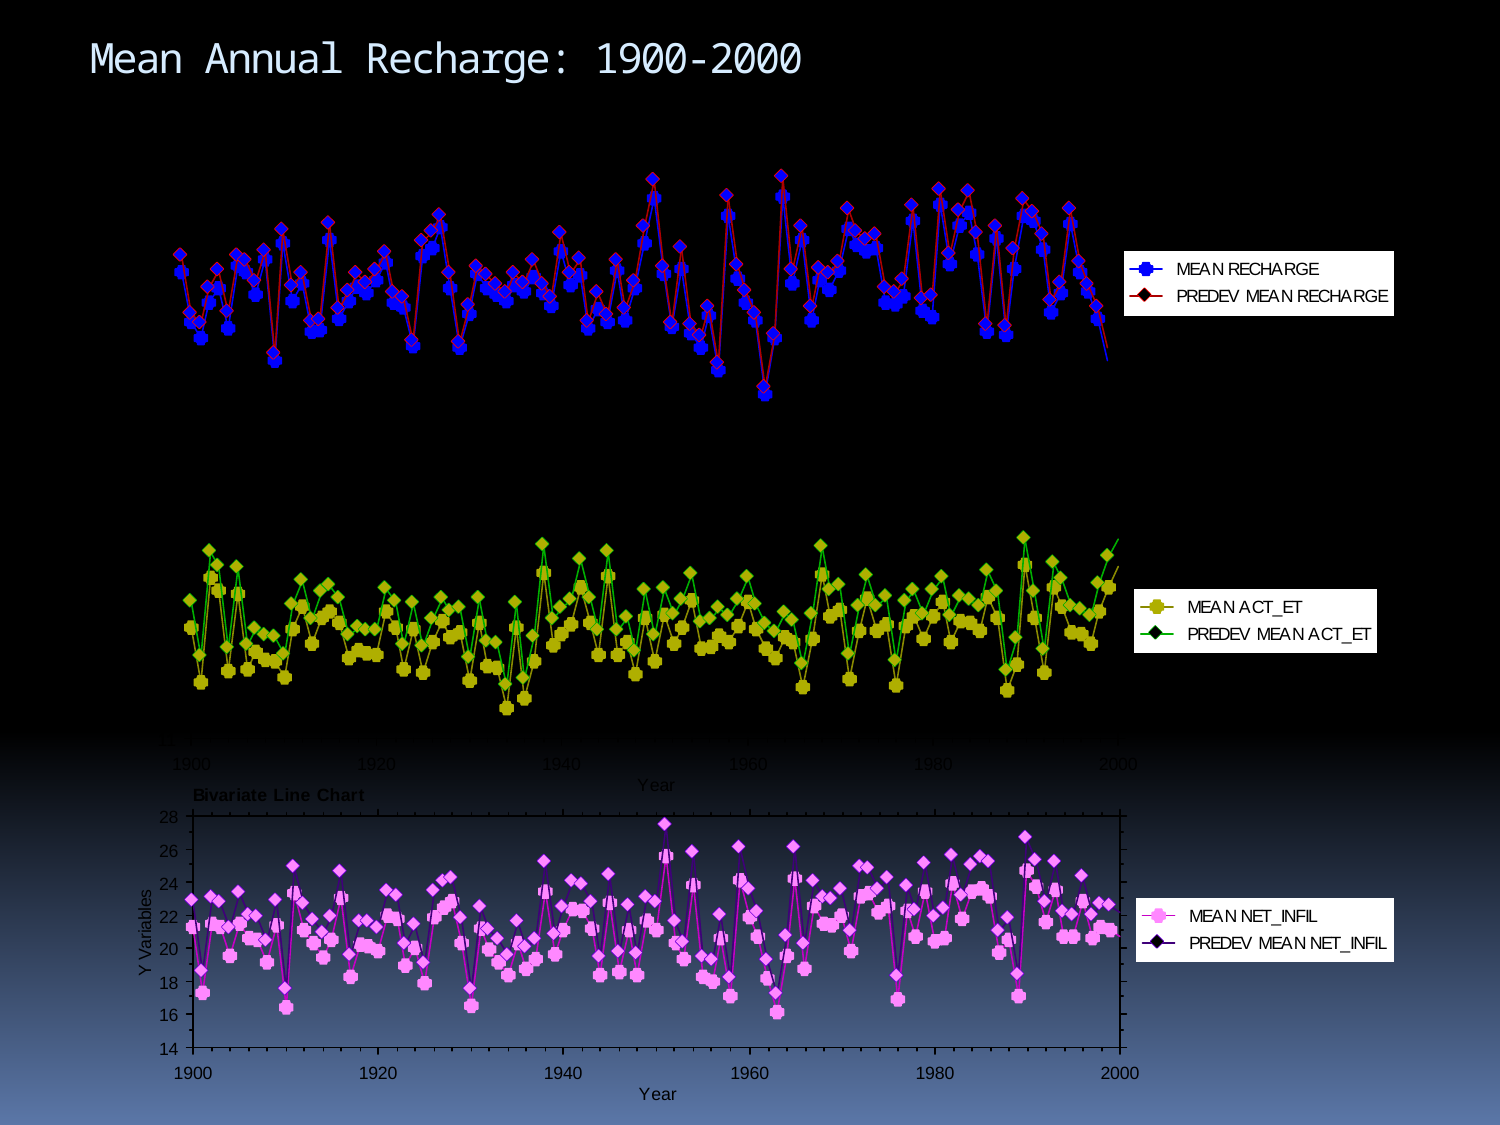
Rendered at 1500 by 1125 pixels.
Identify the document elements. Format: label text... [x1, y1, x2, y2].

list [111, 455, 1401, 1125]
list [111, 117, 1401, 447]
title Mean Annual Recharge: 1900-2000 [75, 24, 1425, 175]
